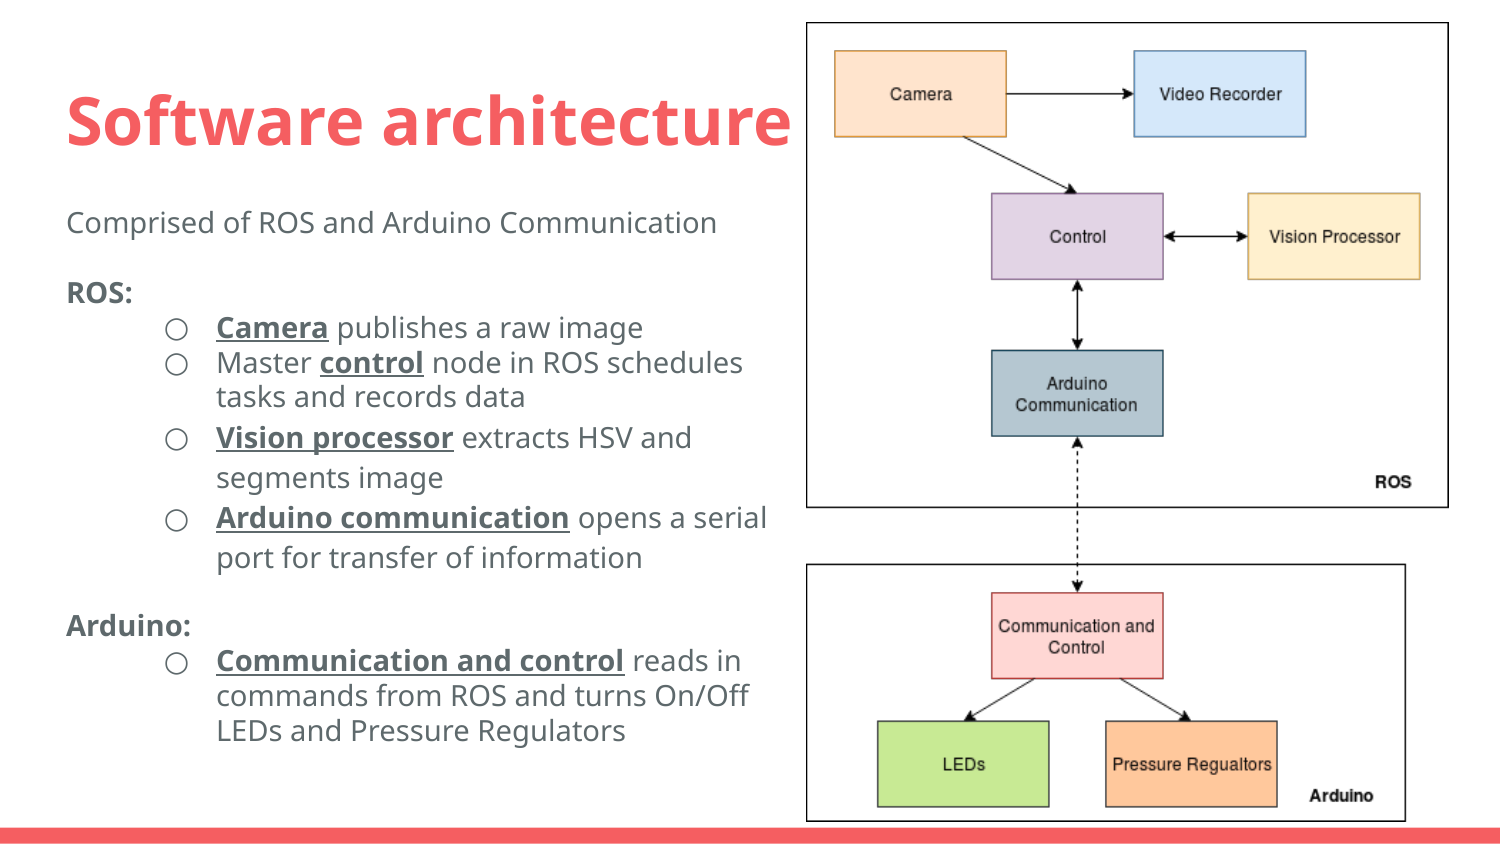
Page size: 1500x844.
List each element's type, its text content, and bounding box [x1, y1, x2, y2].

title Software architecture [51, 64, 800, 167]
list Comprised of ROS and Arduino Communication ROS: Camera publishes a raw image Master control node in ROS schedules tasks and records data Vision processor extracts HSV and segments image Arduino communication opens a serial port for transfer of information Arduino: Communication and control reads in commands from ROS and turns On/Off LEDs and Pressure Regulators [51, 189, 800, 750]
picture [805, 21, 1450, 822]
